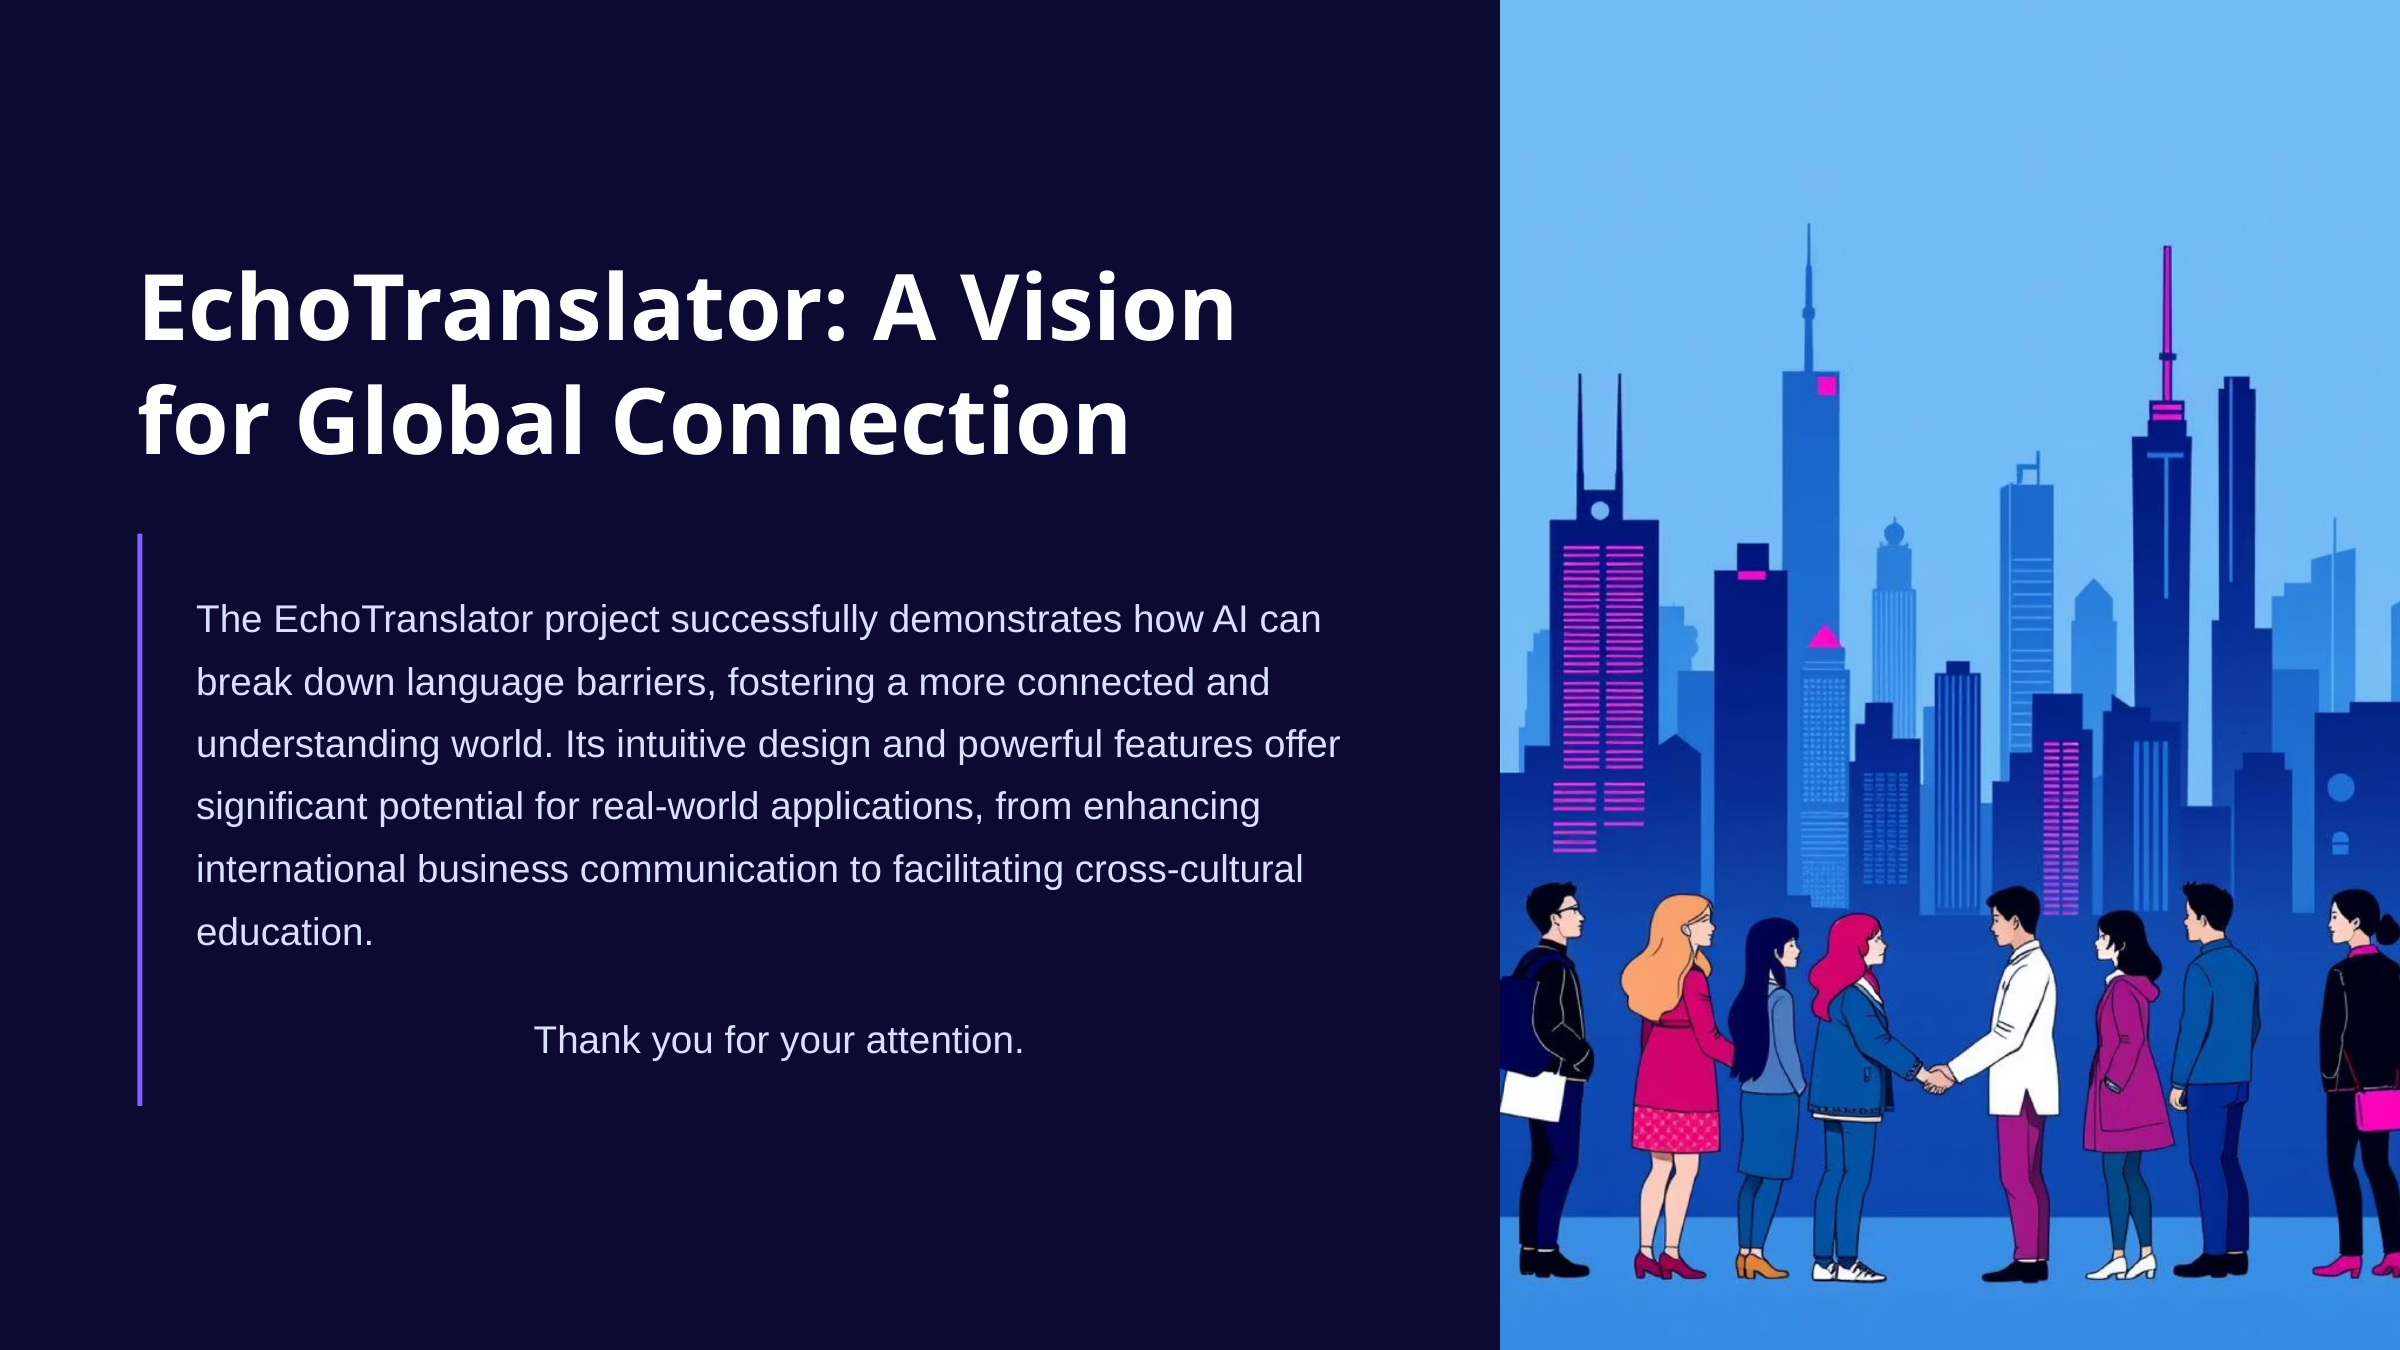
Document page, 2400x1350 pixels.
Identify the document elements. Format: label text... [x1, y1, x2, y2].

text_box [137, 533, 143, 1106]
text_box Thank you for your attention. [196, 999, 1363, 1062]
text_box The EchoTranslator project successfully demonstrates how AI can break down language barriers, fostering a more connected and understanding world. Its intuitive design and powerful features offer significant potential for real-world applications, from enhancing international business communication to facilitating cross-cultural education. [196, 577, 1363, 955]
text_box EchoTranslator: A Vision for Global Connection [137, 243, 1363, 475]
picture [1499, 0, 2400, 1350]
